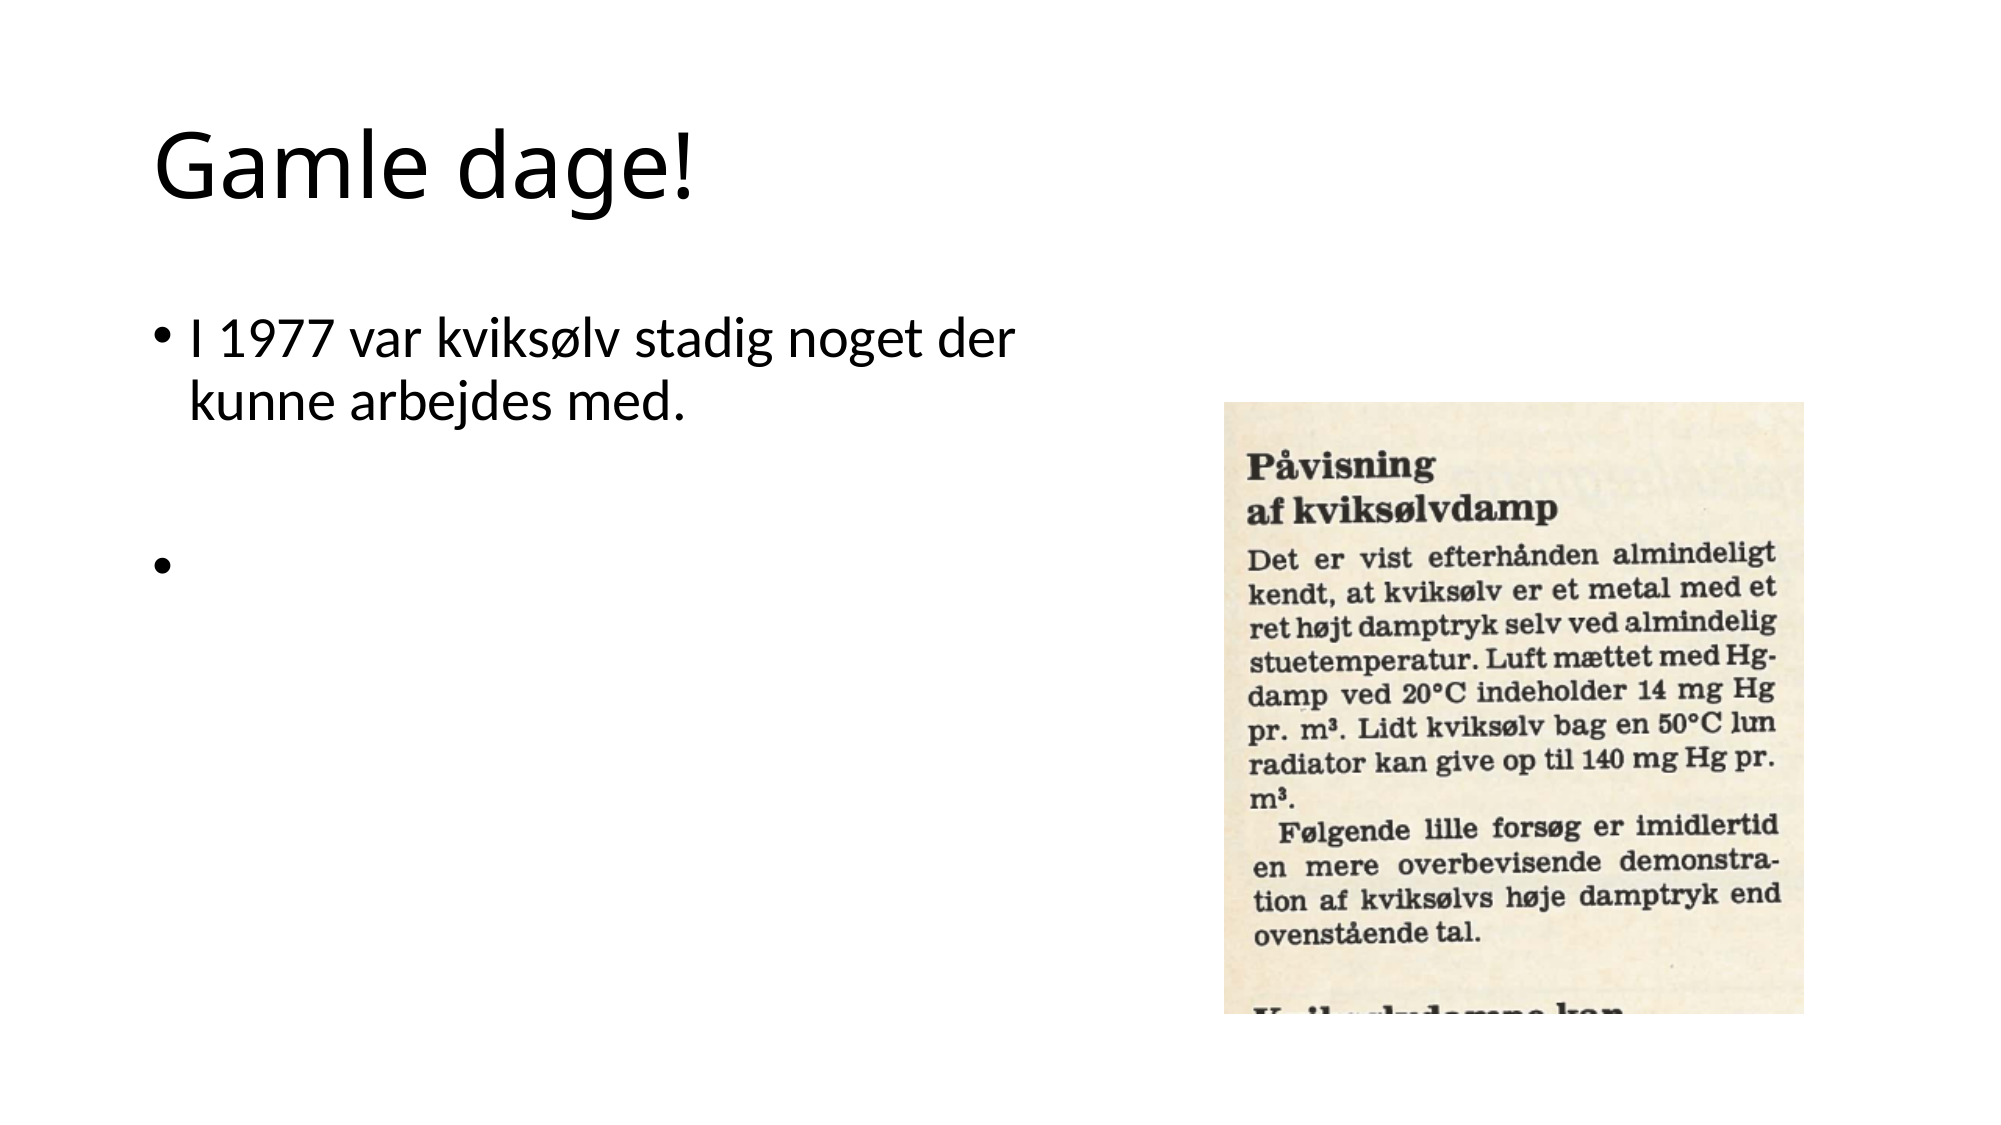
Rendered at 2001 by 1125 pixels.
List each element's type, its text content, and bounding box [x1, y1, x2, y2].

title Gamle dage! [137, 59, 1863, 278]
list I 1977 var kviksølv stadig noget der kunne arbejdes med. [137, 299, 1188, 1014]
picture [1224, 402, 1804, 1014]
